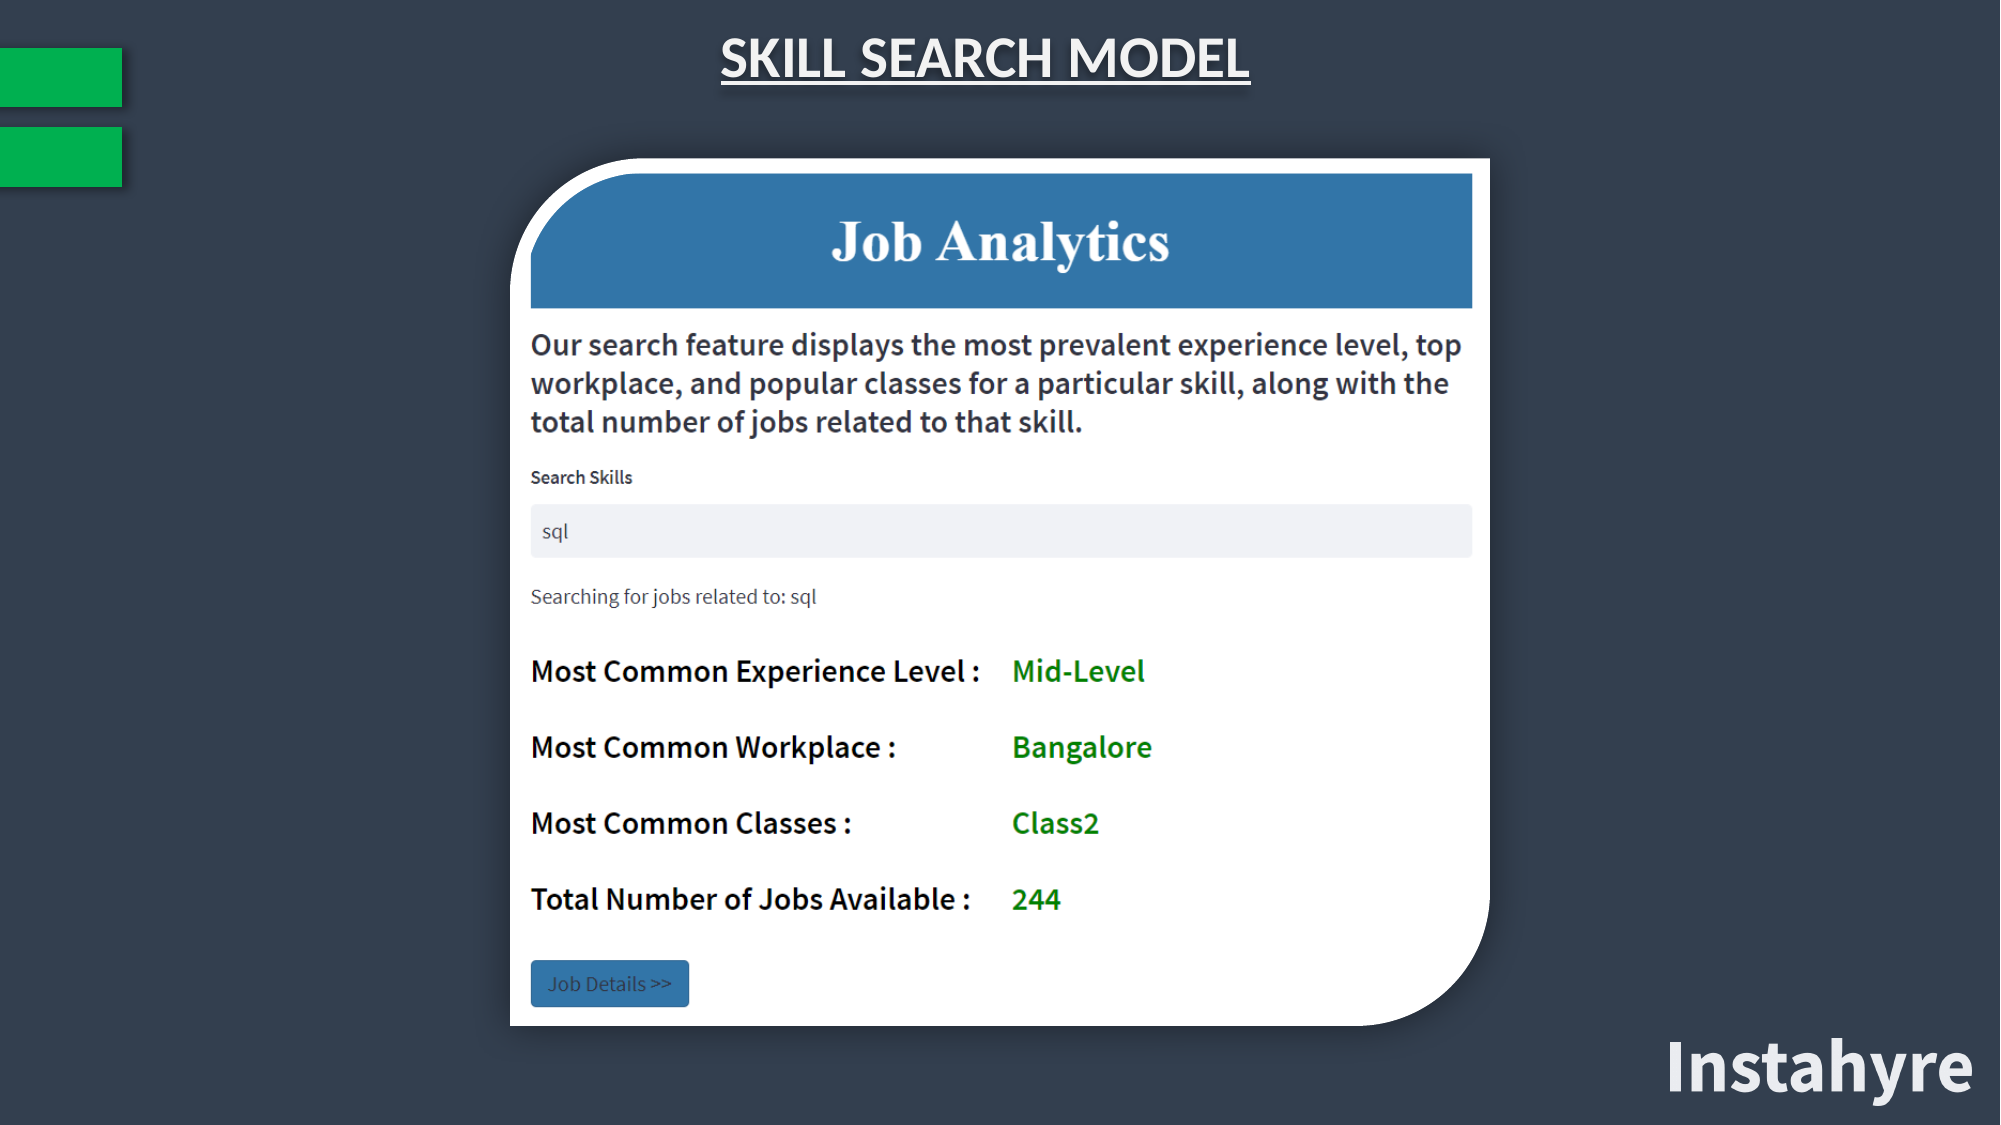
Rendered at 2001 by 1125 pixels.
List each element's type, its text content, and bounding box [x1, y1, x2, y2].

text_box [0, 127, 122, 187]
picture [1670, 1038, 1972, 1106]
text_box [0, 48, 122, 107]
text_box SKILL SEARCH MODEL [658, 0, 1313, 118]
picture [517, 165, 1483, 1019]
